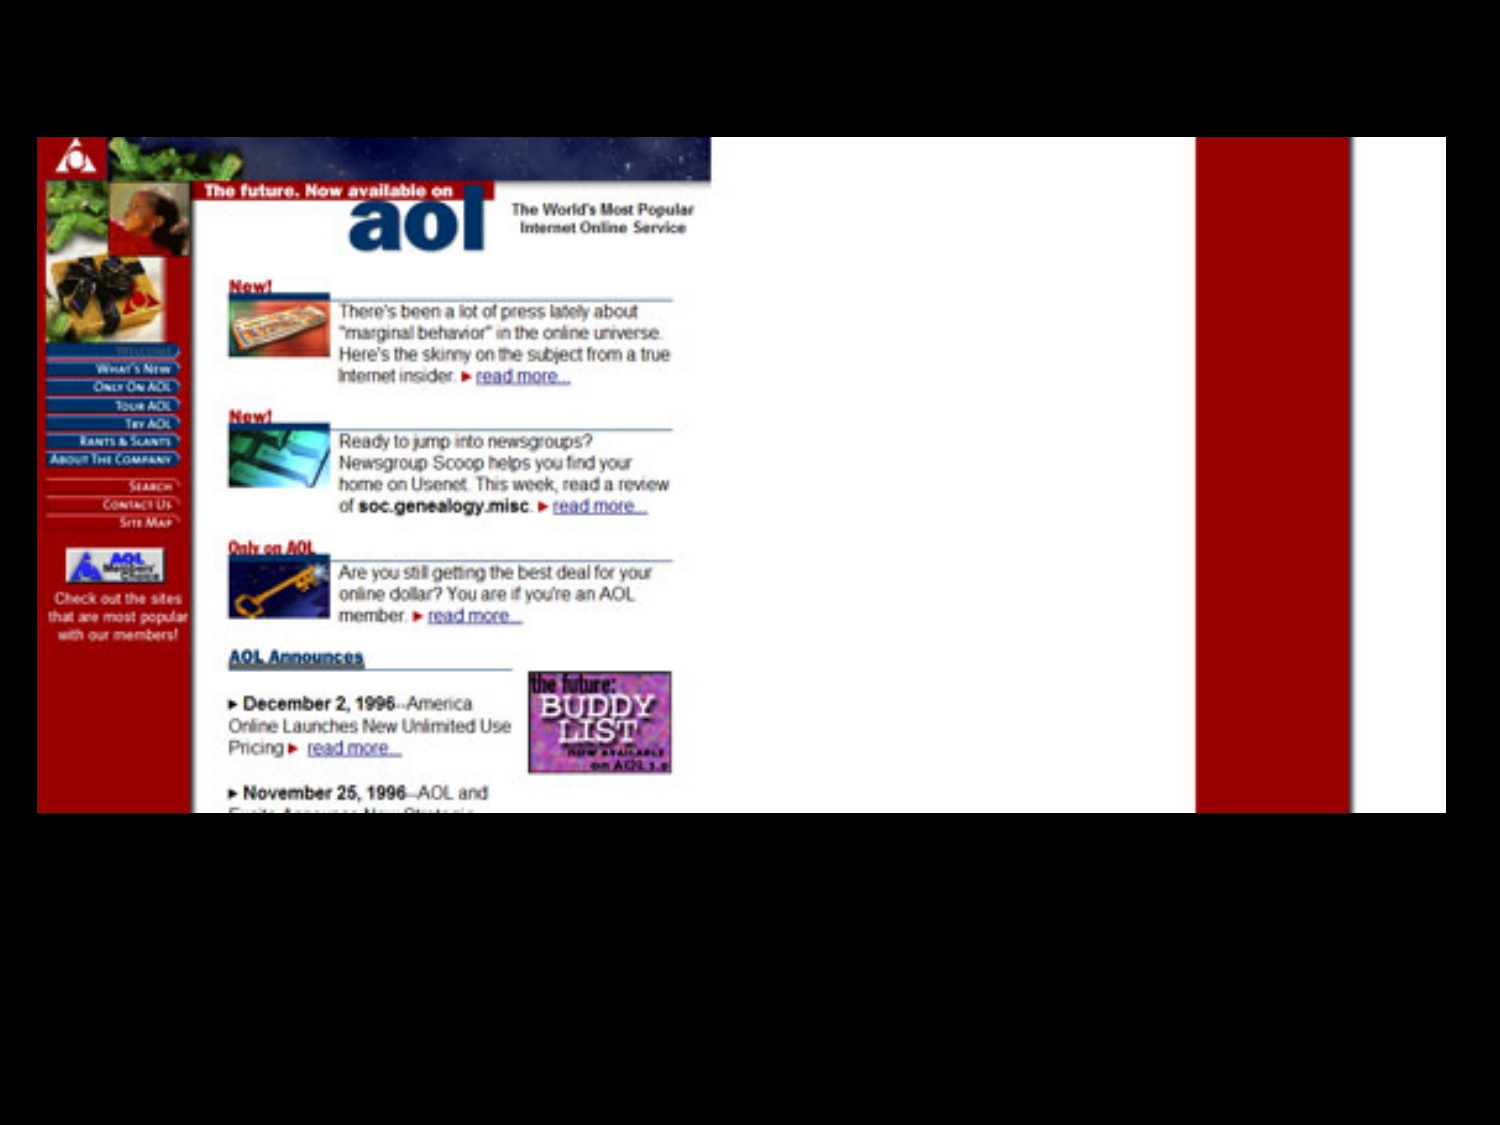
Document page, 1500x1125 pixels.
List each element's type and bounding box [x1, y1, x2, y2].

picture [37, 137, 1446, 813]
